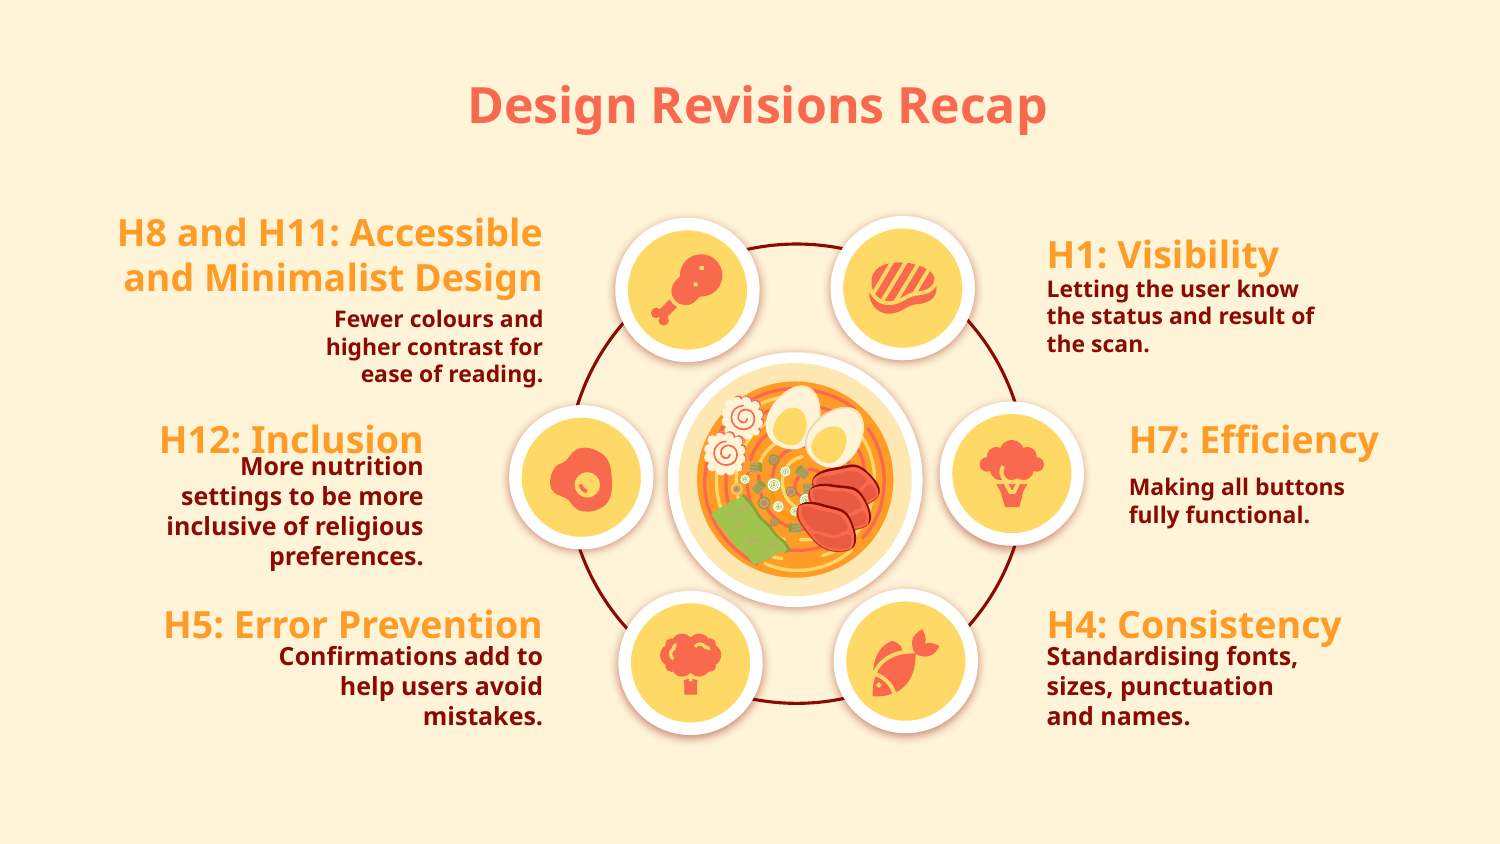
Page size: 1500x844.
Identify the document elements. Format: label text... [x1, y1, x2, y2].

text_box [979, 439, 1045, 508]
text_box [109, 597, 511, 732]
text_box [549, 447, 613, 512]
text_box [1113, 412, 1414, 547]
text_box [659, 633, 722, 695]
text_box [1083, 227, 1332, 362]
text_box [515, 221, 1079, 729]
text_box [44, 227, 510, 393]
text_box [139, 412, 440, 558]
title Design Revisions Recap [125, 68, 1390, 140]
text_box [868, 262, 937, 315]
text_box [1083, 597, 1385, 732]
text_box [872, 629, 940, 697]
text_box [668, 352, 922, 607]
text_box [650, 253, 725, 326]
